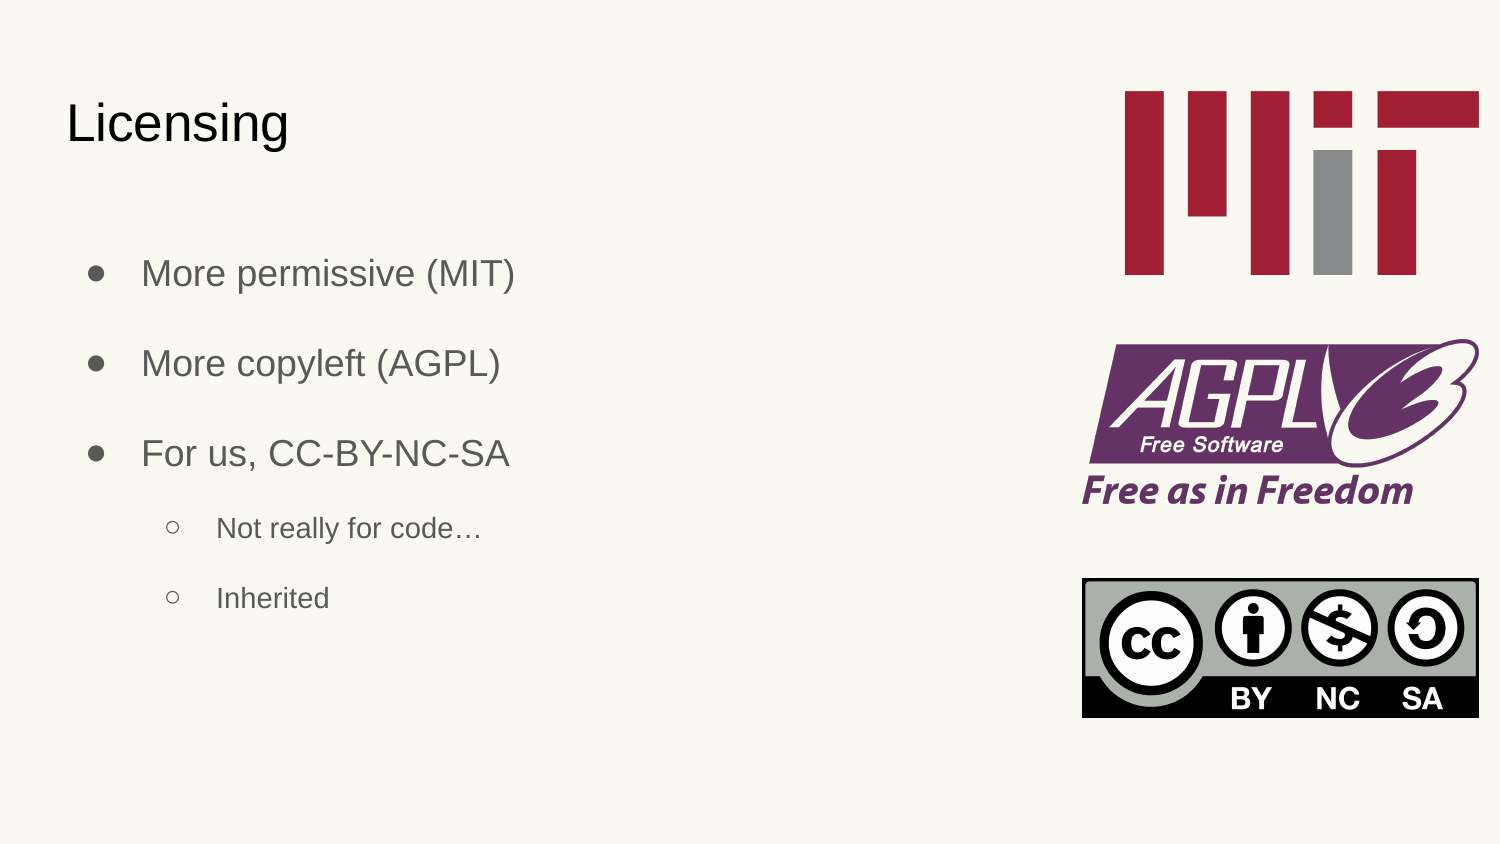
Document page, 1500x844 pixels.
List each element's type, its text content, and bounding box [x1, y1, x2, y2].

list More permissive (MIT) More copyleft (AGPL) For us, CC-BY-NC-SA Not really for code… Inherited [51, 189, 1449, 750]
picture [1082, 339, 1479, 505]
picture [1082, 578, 1479, 718]
picture [1124, 91, 1479, 275]
title Licensing [51, 72, 1449, 167]
